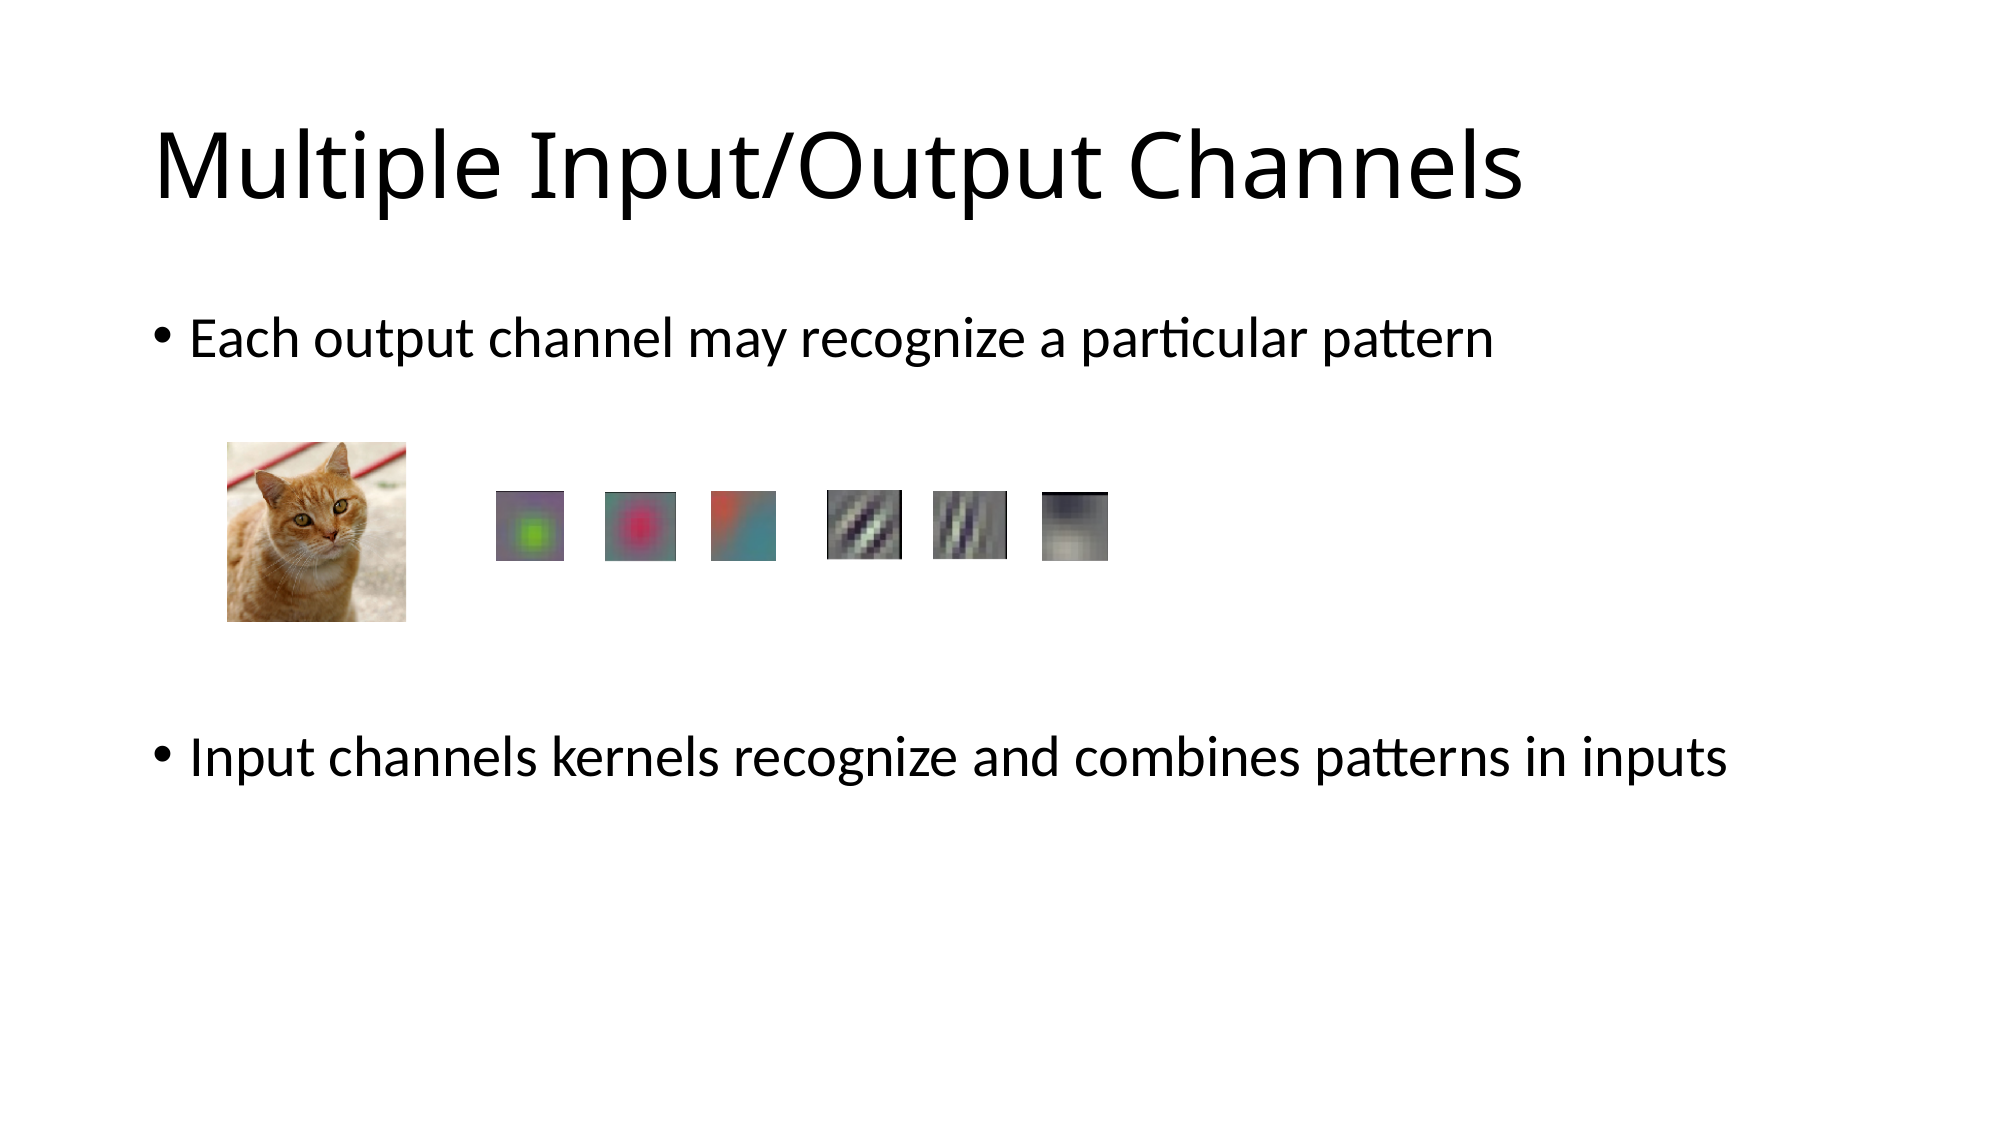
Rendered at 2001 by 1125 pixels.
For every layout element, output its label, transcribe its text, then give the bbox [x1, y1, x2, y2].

picture [605, 492, 676, 562]
list Each output channel may recognize a particular pattern Input channels kernels recognize and combines patterns in inputs [137, 299, 1863, 1014]
picture [827, 490, 902, 560]
picture [227, 442, 407, 622]
title Multiple Input/Output Channels [137, 59, 1863, 278]
picture [1042, 492, 1108, 561]
picture [933, 491, 1007, 560]
picture [496, 491, 564, 561]
picture [711, 491, 776, 561]
